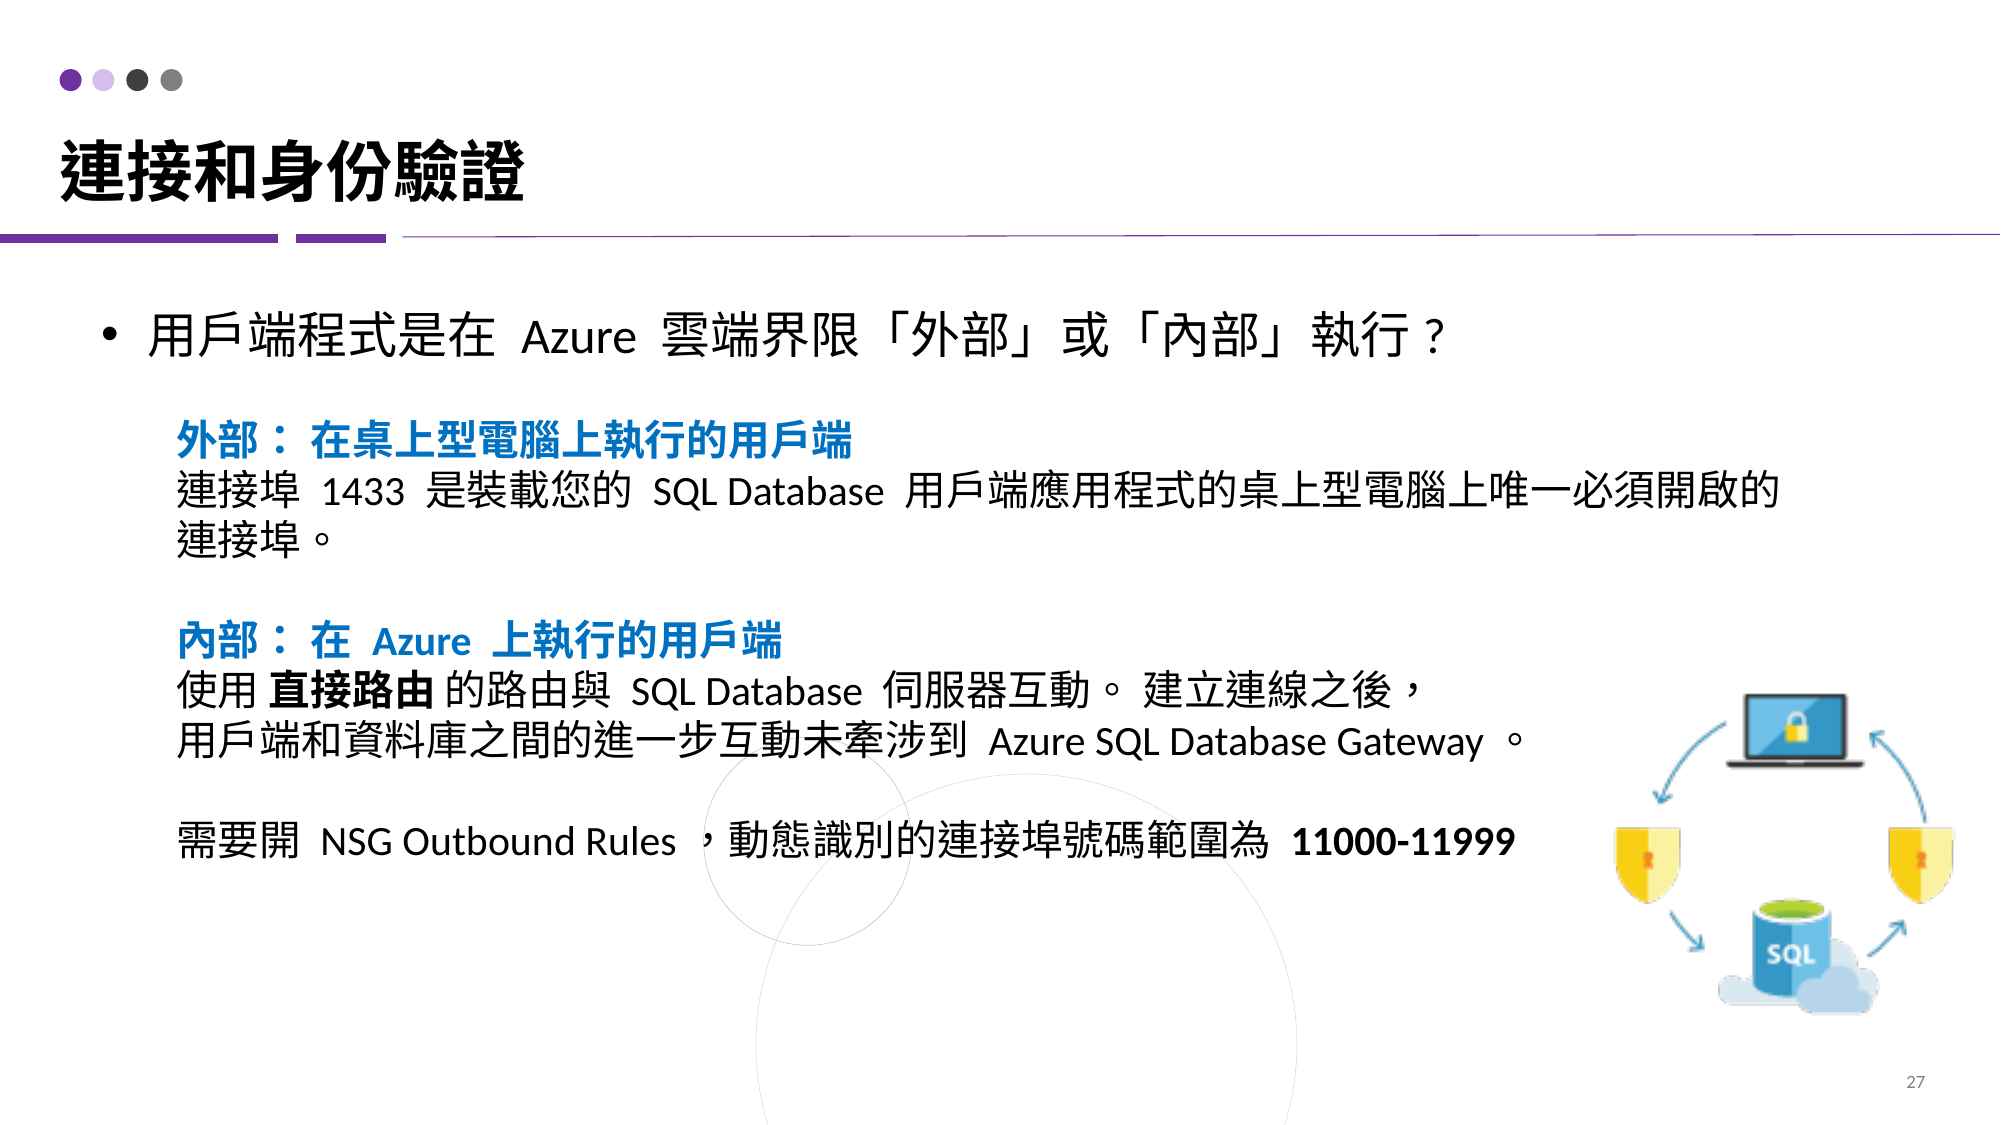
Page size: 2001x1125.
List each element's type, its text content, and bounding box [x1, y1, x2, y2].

picture [1610, 690, 1963, 1018]
title 連接和身份驗證 [59, 40, 1941, 211]
text_box 用戶端程式是在 Azure 雲端界限「外部」或「內部」執行? 外部： 在桌上型電腦上執行的用戶端 連接埠 1433 是裝載您的 SQL Database 用戶端應用程式的桌上型電腦上唯一必須開啟的連接埠。 內部： 在 Azure 上執行的用戶端 使用 直接路由 的路由與 SQL Database 伺服器互動。 建立連線之後， 用戶端和資料庫之間的進一步互動未牽涉到 Azure SQL Database Gateway。 需要開 NSG Outbound Rules，動態識別的連接埠號碼範圍為 11000-11999 [86, 296, 1818, 922]
slide_number 27 [1490, 1060, 1941, 1102]
